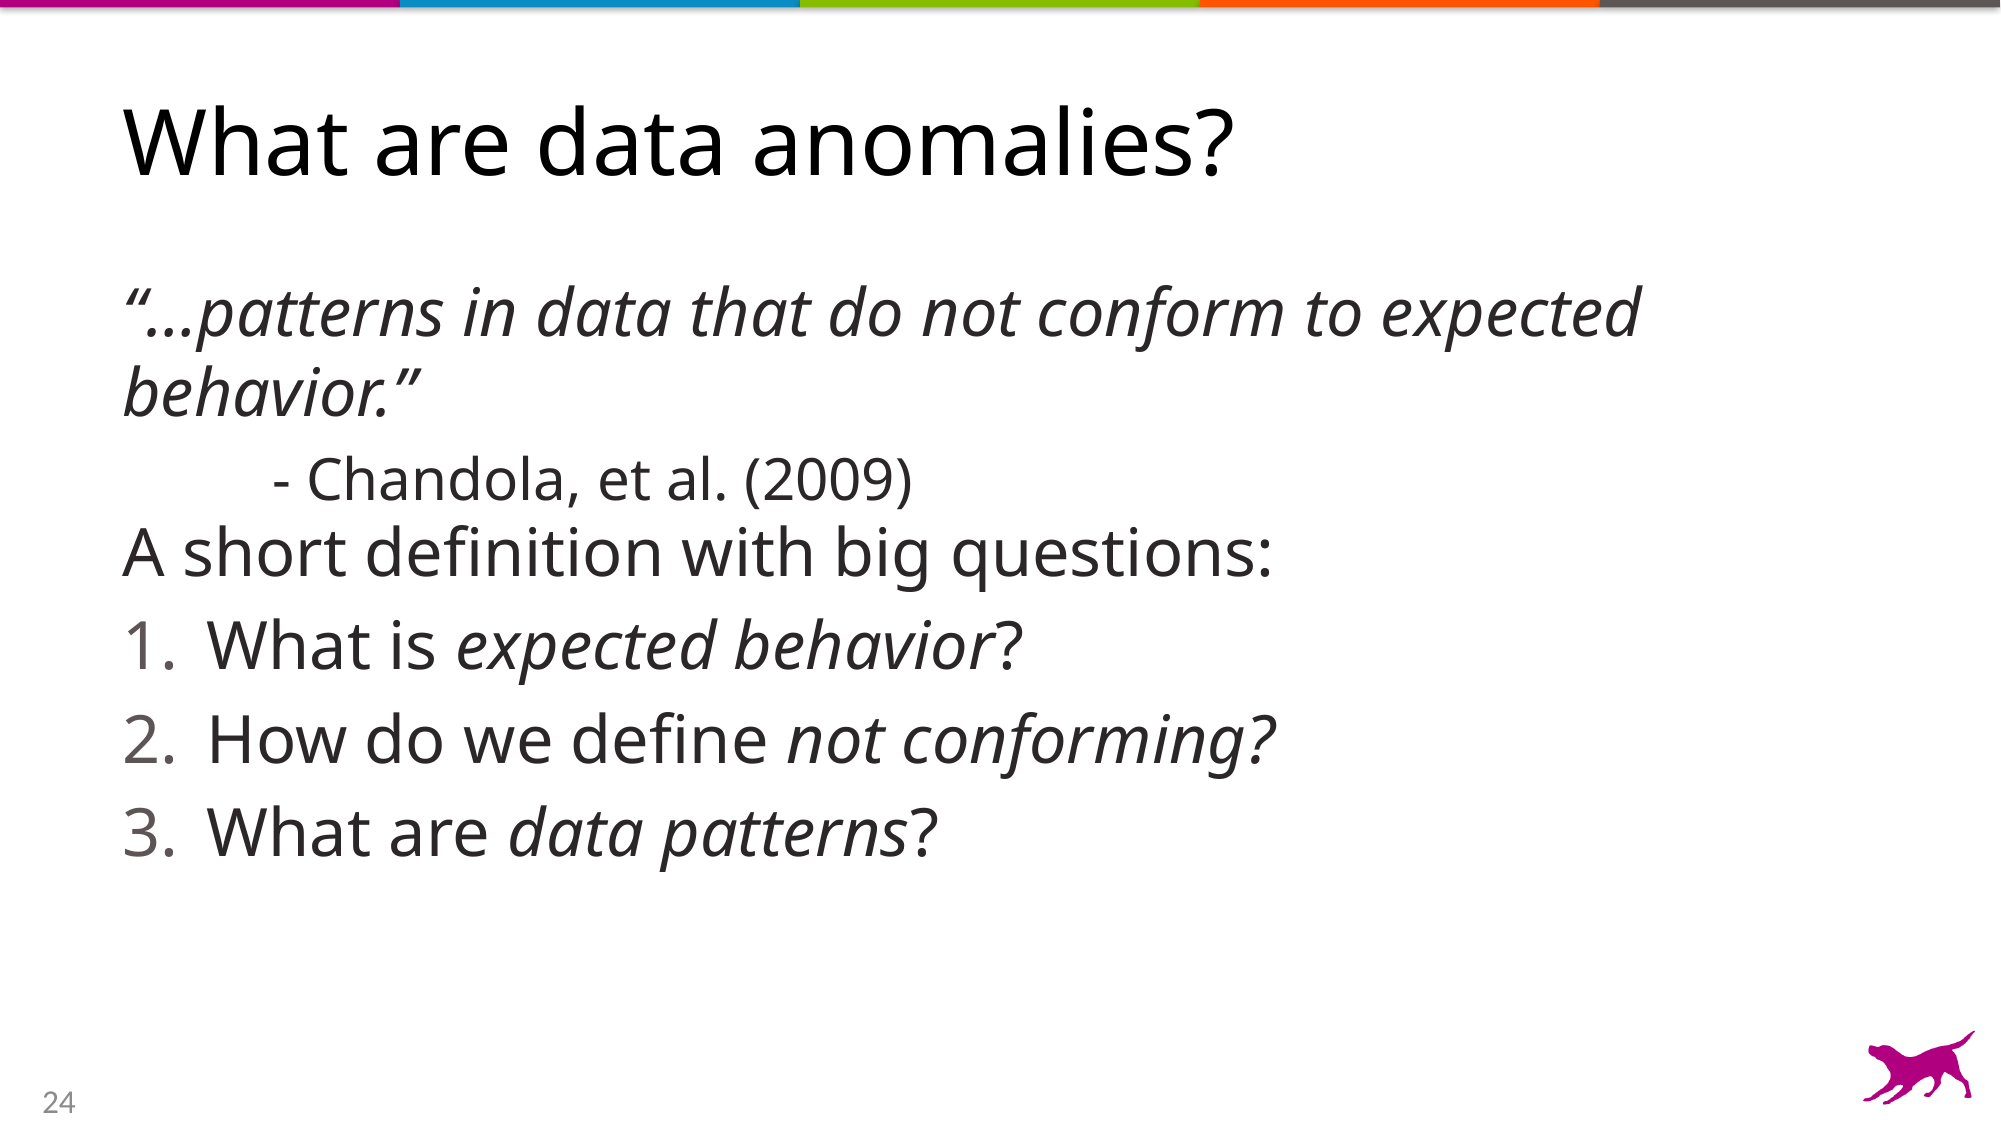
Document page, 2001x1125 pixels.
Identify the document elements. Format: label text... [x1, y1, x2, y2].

text_box A short definition with big questions: What is expected behavior? How do we define not conforming? What are data patterns? [107, 502, 1908, 1016]
title What are data anomalies? [108, 45, 1908, 233]
text_box [421, 346, 572, 497]
list “…patterns in data that do not conform to expected behavior.” - Chandola, et al. (2009) [107, 262, 1908, 501]
picture [1860, 1028, 1979, 1106]
